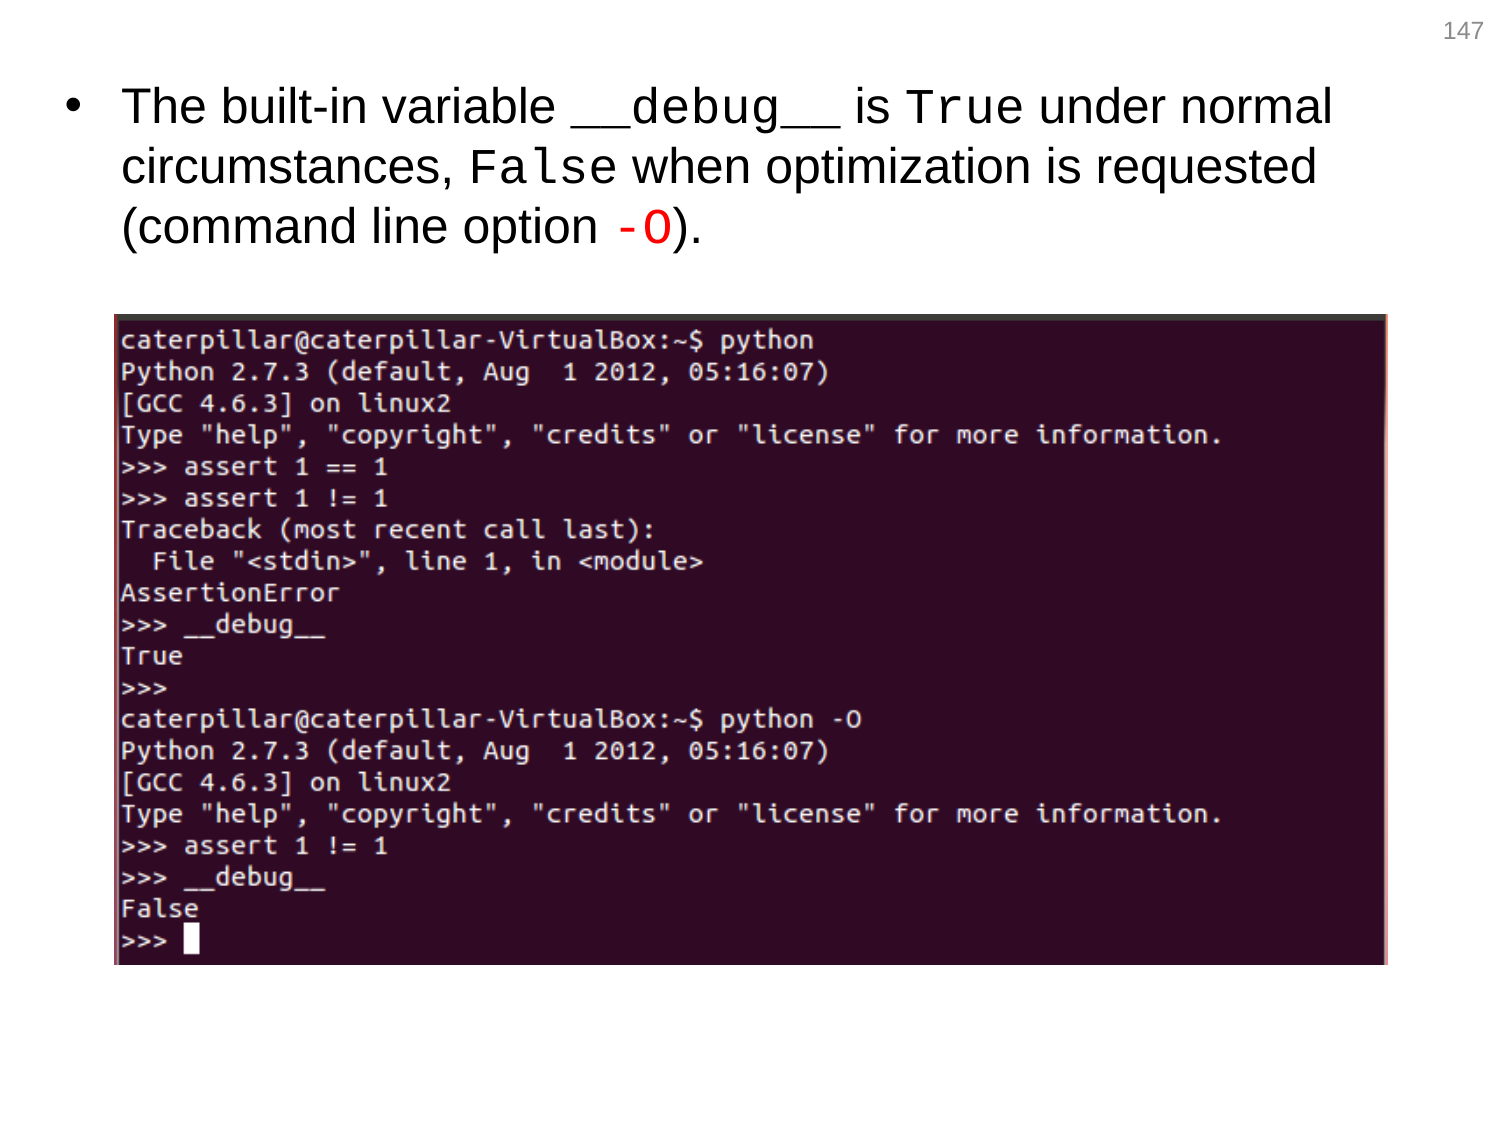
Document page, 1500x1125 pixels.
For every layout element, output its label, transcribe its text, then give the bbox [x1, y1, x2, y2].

slide_number 147 [1149, 0, 1500, 60]
picture [114, 314, 1389, 965]
list The built-in variable __debug__ is True under normal circumstances, False when optimization is requested (command line option -O). [49, 66, 1400, 809]
